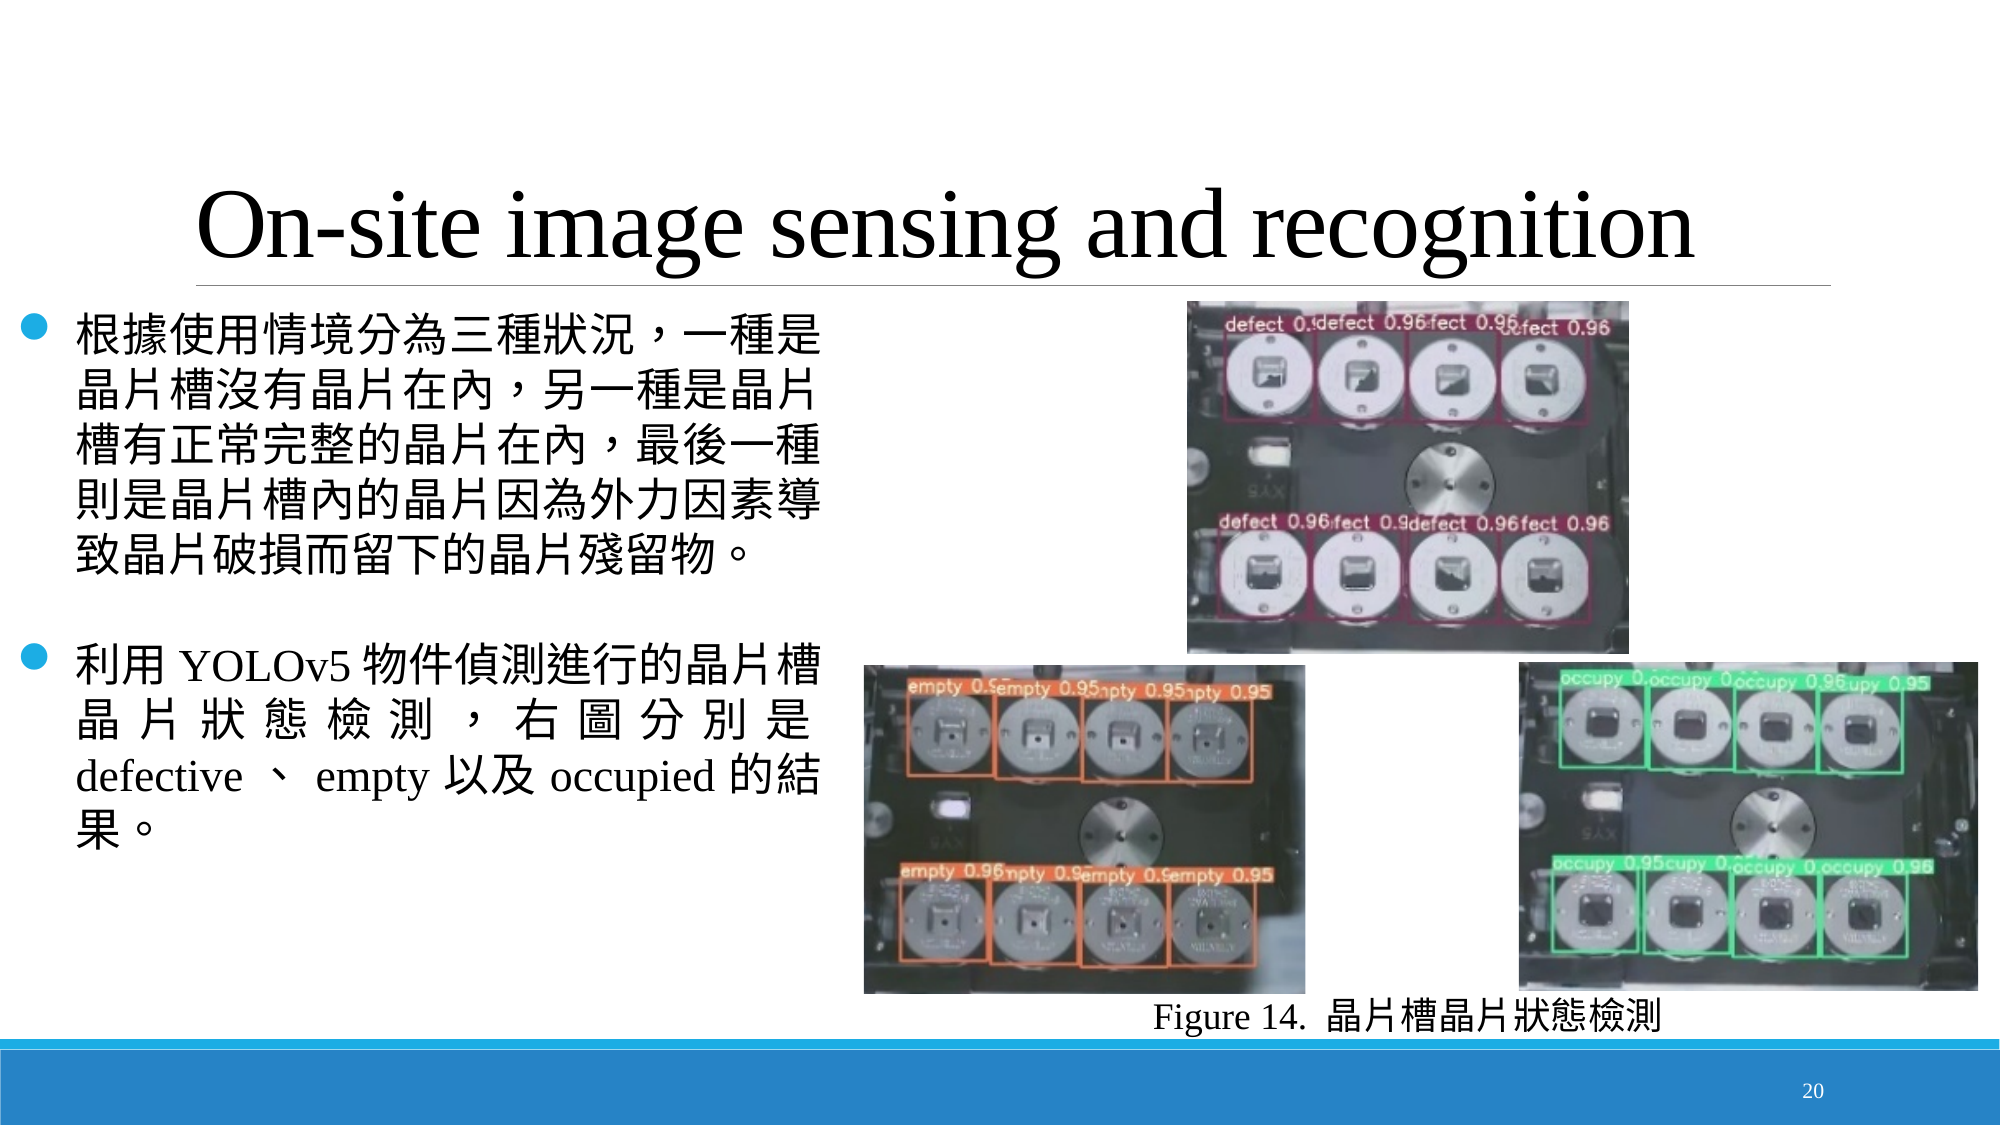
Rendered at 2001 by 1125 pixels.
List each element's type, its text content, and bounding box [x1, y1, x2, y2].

picture [1186, 300, 1630, 655]
slide_number 20 [1624, 1059, 1840, 1120]
text_box 根據使用情境分為三種狀況，一種是晶片槽沒有晶片在內，另一種是晶片槽有正常完整的晶片在內，最後一種則是晶片槽內的晶片因為外力因素導致晶片破損而留下的晶片殘留物。 利用YOLOv5物件偵測進行的晶片槽晶片狀態檢測，右圖分別是defective、empty以及occupied的結果。 [17, 297, 823, 1007]
picture [1518, 662, 1979, 991]
picture [863, 665, 1306, 994]
text_box Figure 14. 晶片槽晶片狀態檢測 [1138, 985, 1678, 1045]
title On-site image sensing and recognition [180, 47, 1830, 285]
